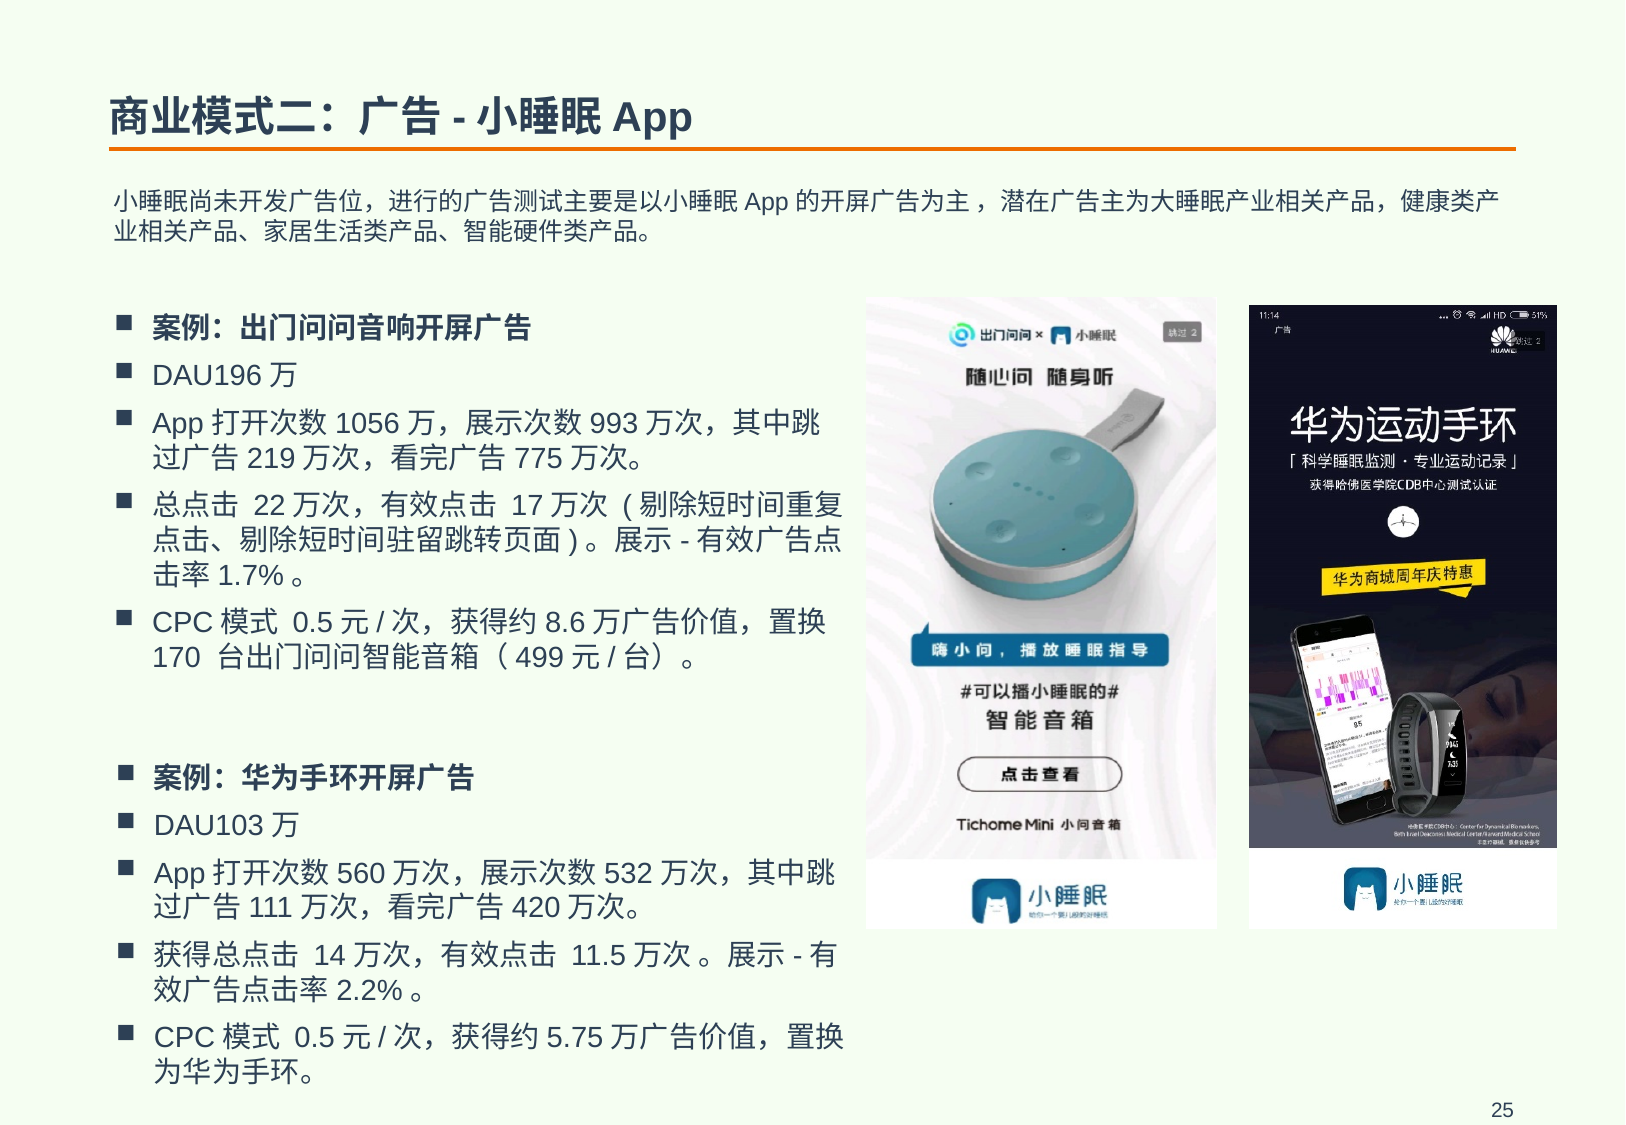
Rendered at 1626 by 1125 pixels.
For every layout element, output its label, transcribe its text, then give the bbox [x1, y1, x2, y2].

text_box 小睡眠尚未开发广告位，进行的广告测试主要是以小睡眠App的开屏广告为主 ，潜在广告主为大睡眠产业相关产品，健康类产业相关产品、家居生活类产品、智能硬件类产品。 [113, 177, 1521, 288]
picture [866, 297, 1217, 929]
picture [1249, 304, 1557, 929]
text_box 案例：华为手环开屏广告 DAU103万 App打开次数560万次，展示次数532万次，其中跳过广告111万次，看完广告420万次。 获得总点击 14万次，有效点击 11.5万次 。展示-有效广告点击率2.2%。 CPC模式 0.5元/次，获得约5.75万广告价值，置换为华为手环。 [116, 751, 851, 1097]
title 商业模式二：广告-小睡眠App [108, 45, 1517, 147]
list 案例：出门问问音响开屏广告 DAU196万 App打开次数1056万，展示次数993万次，其中跳过广告219万次，看完广告775万次。 总点击 22万次，有效点击 17万次 (剔除短时间重复点击、剔除短时间驻留跳转页面)。展示-有效广告点击率1.7%。 CPC模式 0.5元/次，获得约8.6万广告价值，置换 170 台出门问问智能音箱（499元/台）。 [114, 301, 849, 647]
